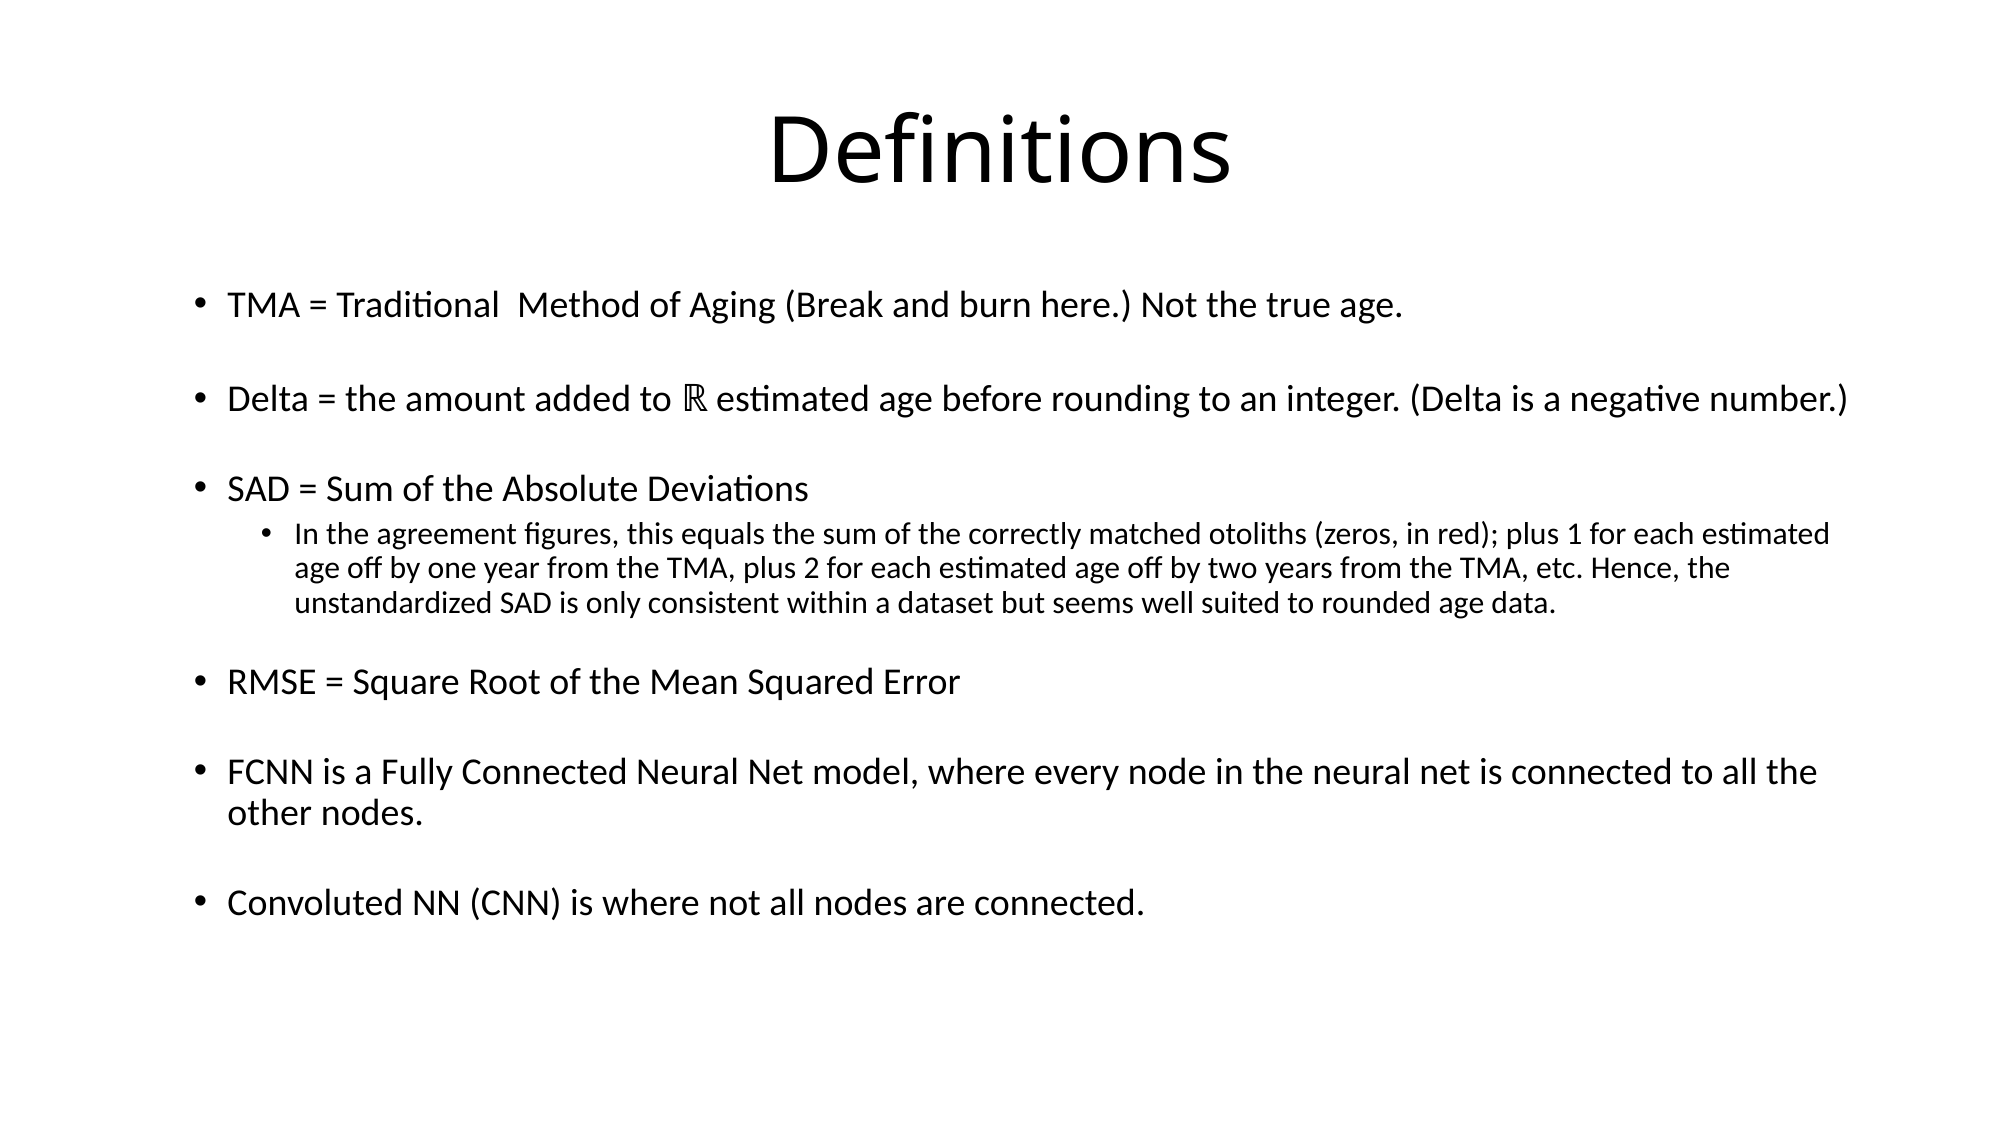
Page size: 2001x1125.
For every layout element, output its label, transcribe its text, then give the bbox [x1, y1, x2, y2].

title Definitions [137, 59, 1863, 246]
list TMA = Traditional Method of Aging (Break and burn here.) Not the true age. Delta = the amount added to ℝ estimated age before rounding to an integer. (Delta is a negative number.) SAD = Sum of the Absolute Deviations In the agreement figures, this equals the sum of the correctly matched otoliths (zeros, in red); plus 1 for each estimated age off by one year from the TMA, plus 2 for each estimated age off by two years from the TMA, etc. Hence, the unstandardized SAD is only consistent within a dataset but seems well suited to rounded age data. RMSE = Square Root of the Mean Squared Error FCNN is a Fully Connected Neural Net model, where every node in the neural net is connected to all the other nodes. Convoluted NN (CNN) is where not all nodes are connected. [111, 277, 1889, 991]
